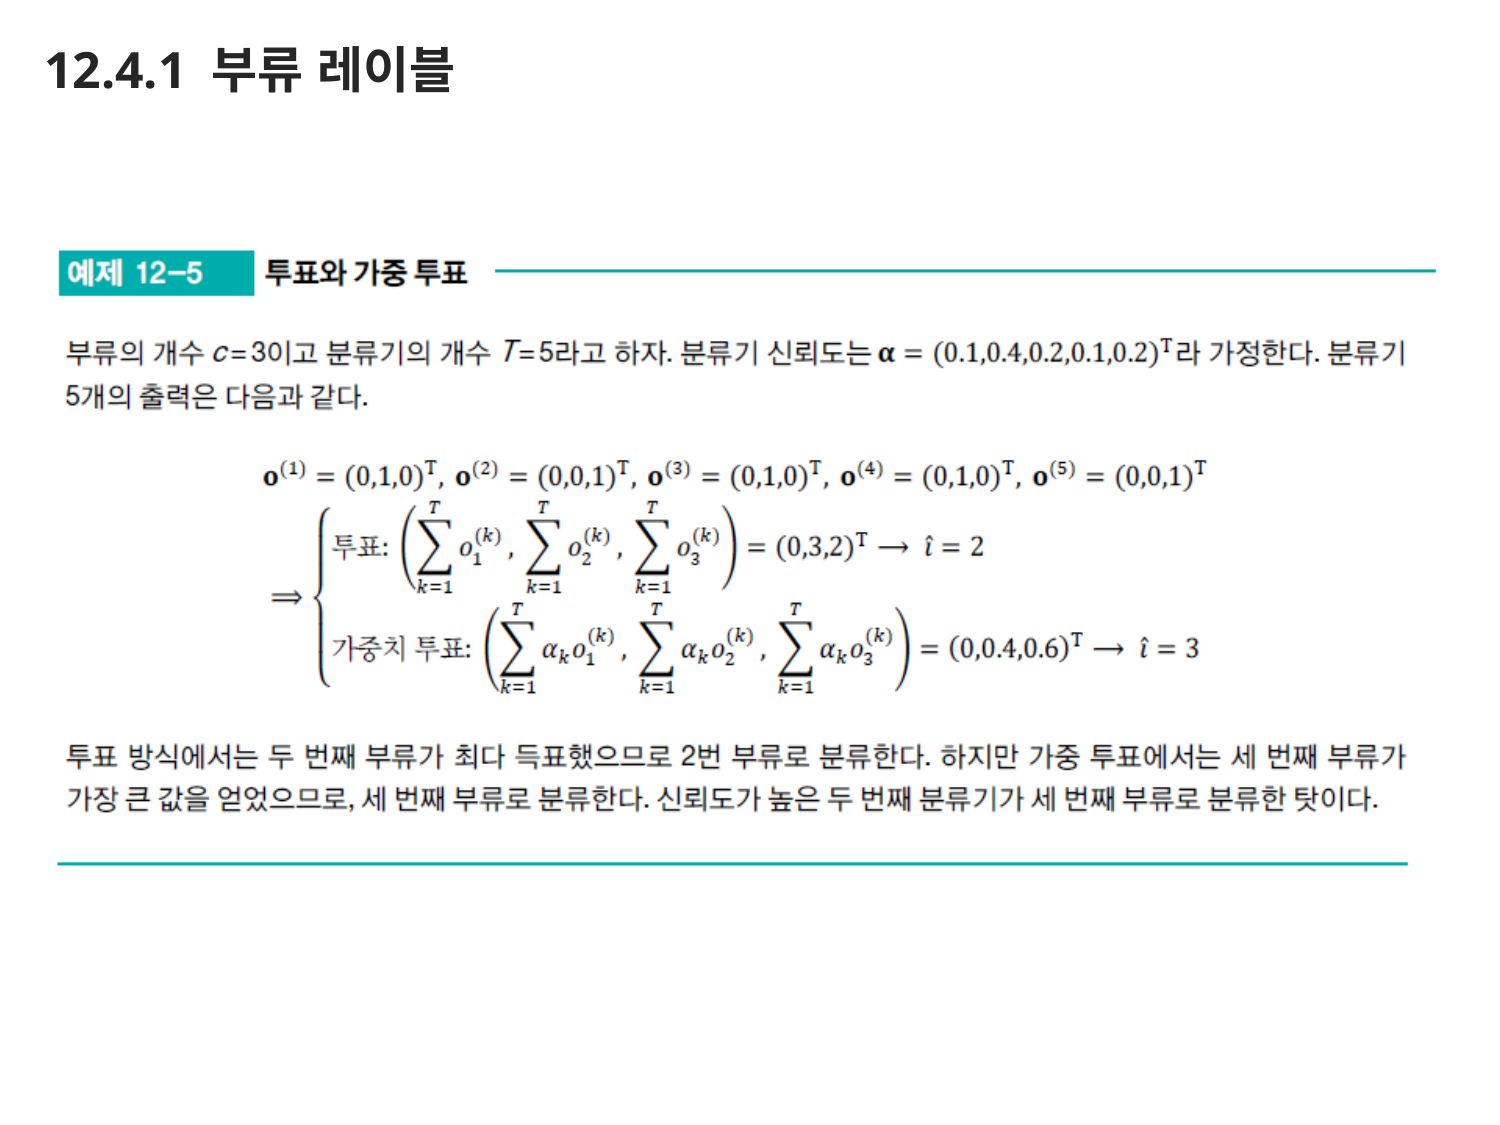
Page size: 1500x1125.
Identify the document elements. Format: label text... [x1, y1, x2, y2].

picture [52, 243, 1441, 872]
title 12.4.1 부류 레이블 [29, 23, 1448, 114]
